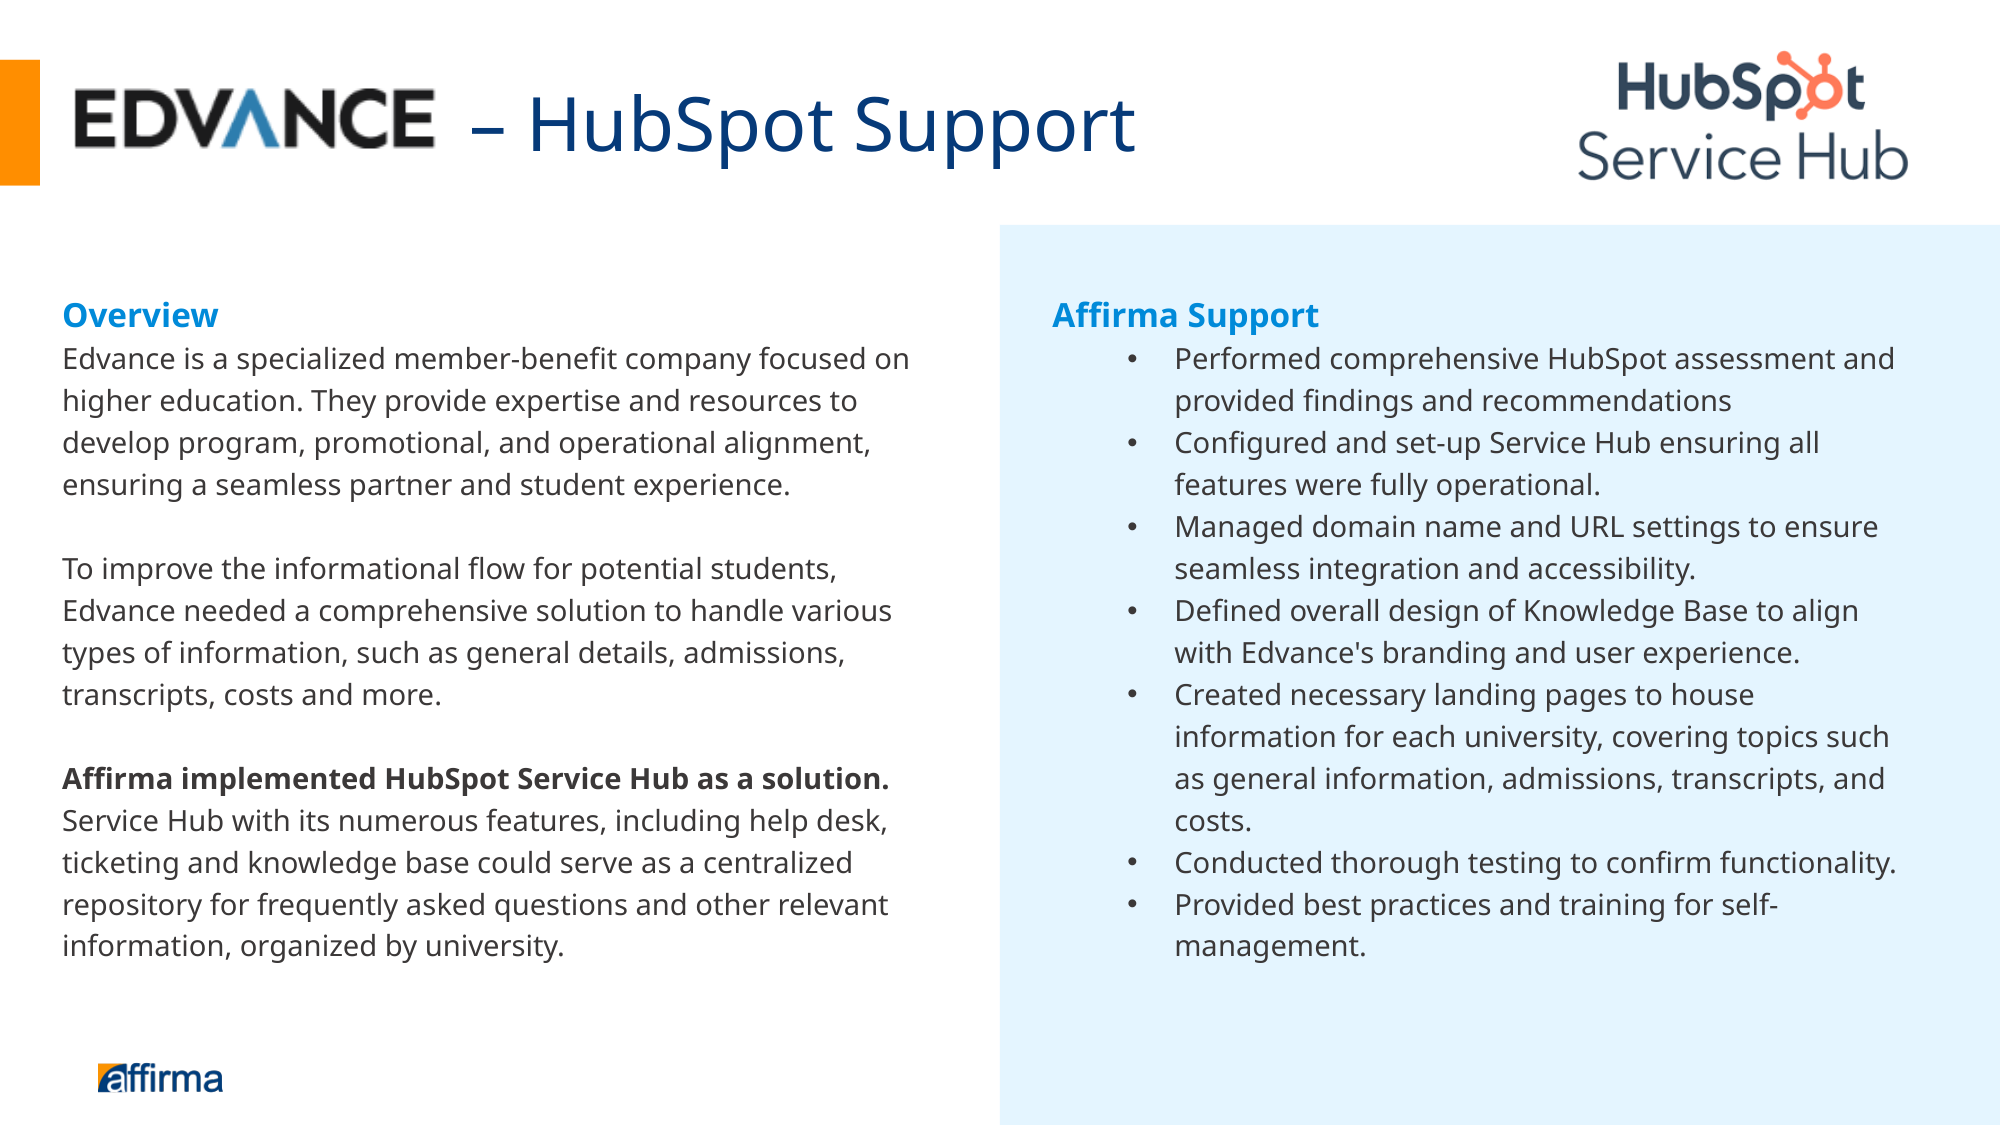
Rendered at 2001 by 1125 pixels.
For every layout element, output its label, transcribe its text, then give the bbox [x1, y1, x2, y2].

picture [50, 71, 455, 159]
picture [98, 1056, 225, 1100]
text_box Affirma Support Performed comprehensive HubSpot assessment and provided findings and recommendations Configured and set-up Service Hub ensuring all features were fully operational. Managed domain name and URL settings to ensure seamless integration and accessibility. Defined overall design of Knowledge Base to align with Edvance's branding and user experience. Created necessary landing pages to house information for each university, covering topics such as general information, admissions, transcripts, and costs. Conducted thorough testing to confirm functionality. Provided best practices and training for self-management. [1037, 278, 1938, 1013]
picture [1567, 23, 1917, 207]
title – HubSpot Support [454, 32, 1567, 176]
text_box Overview Edvance is a specialized member-benefit company focused on higher education. They provide expertise and resources to develop program, promotional, and operational alignment, ensuring a seamless partner and student experience. To improve the informational flow for potential students, Edvance needed a comprehensive solution to handle various types of information, such as general details, admissions, transcripts, costs and more. Affirma implemented HubSpot Service Hub as a solution. Service Hub with its numerous features, including help desk, ticketing and knowledge base could serve as a centralized repository for frequently asked questions and other relevant information, organized by university. [47, 278, 947, 971]
